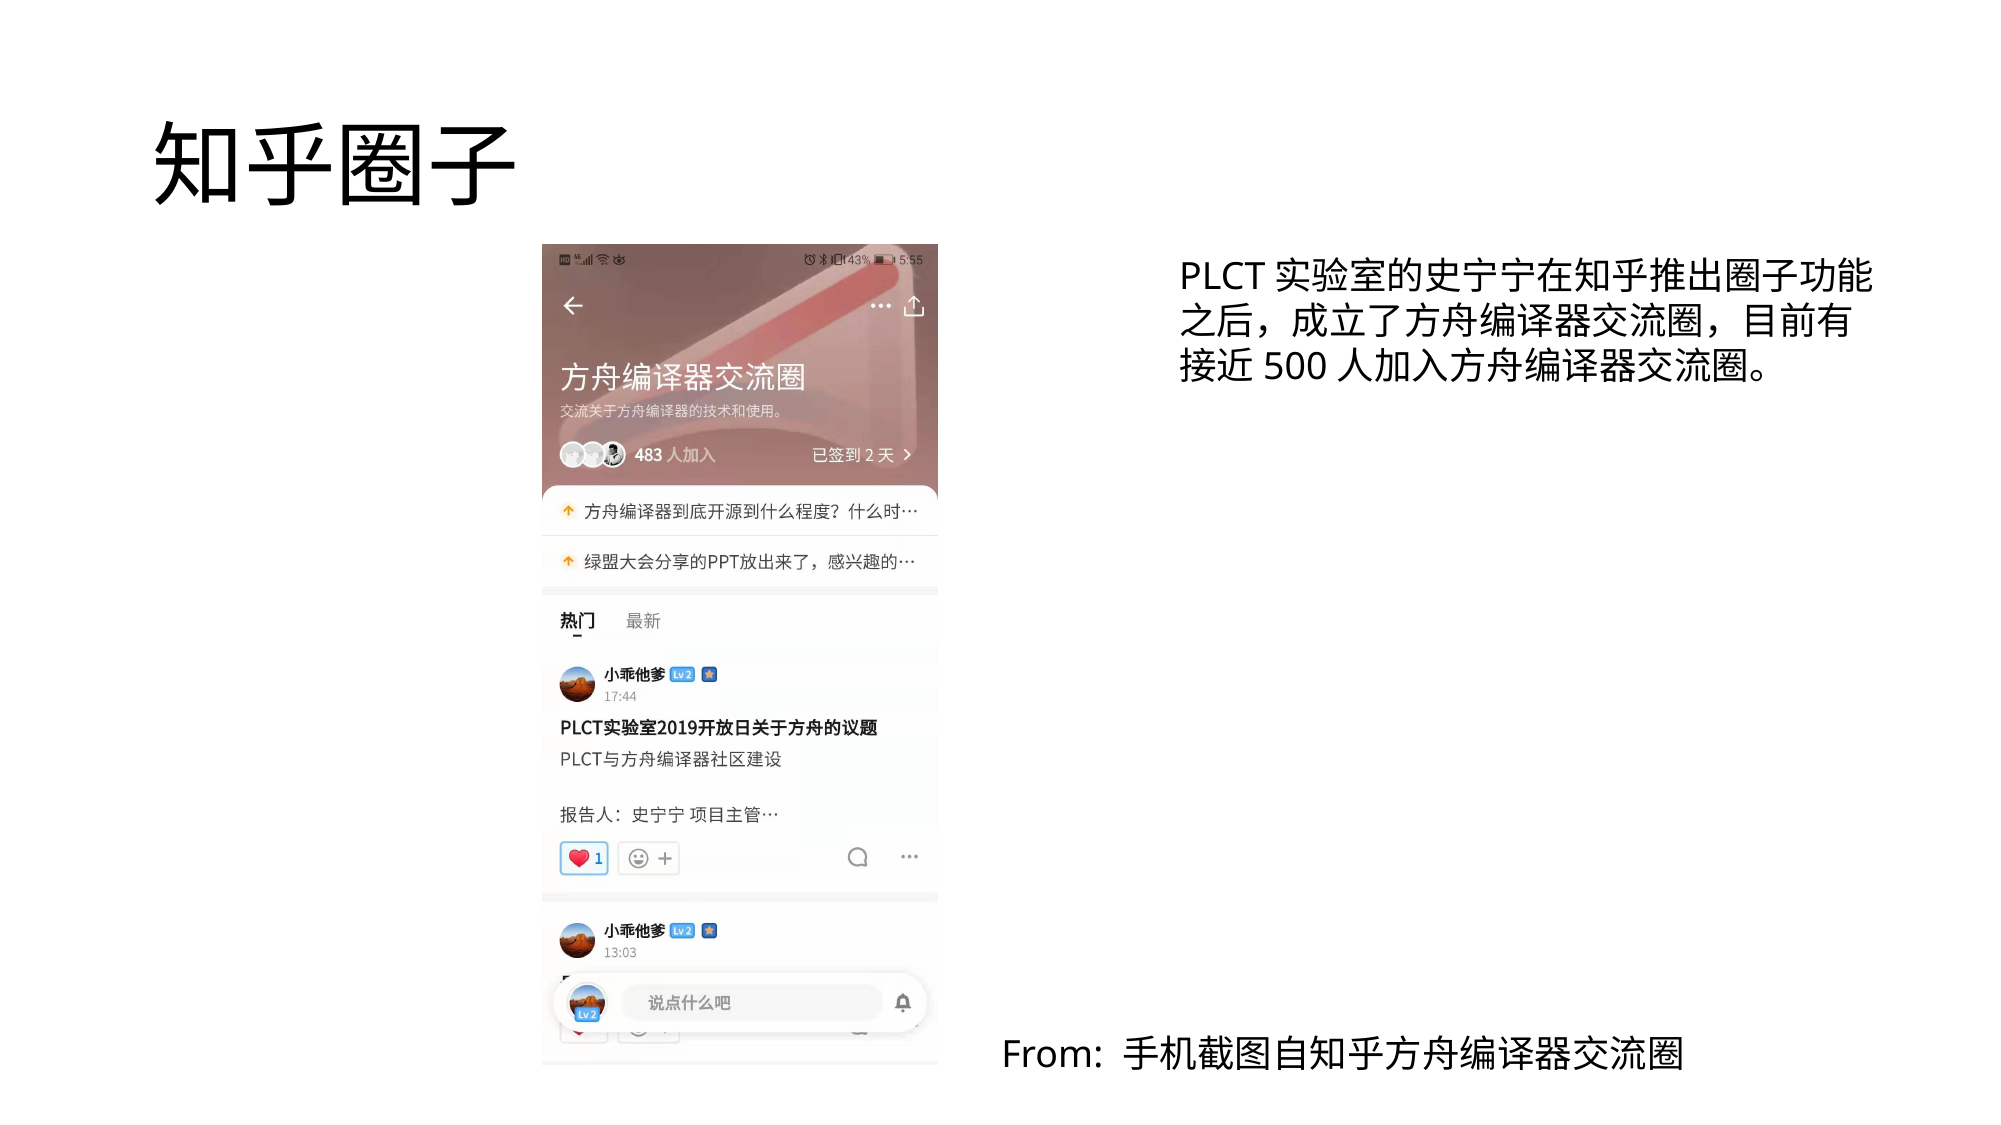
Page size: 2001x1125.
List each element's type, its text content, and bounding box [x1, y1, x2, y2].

text_box From: 手机截图自知乎方舟编译器交流圈 [986, 1022, 1863, 1082]
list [542, 244, 938, 1065]
title 知乎圈子 [137, 59, 1863, 278]
text_box PLCT实验室的史宁宁在知乎推出圈子功能之后，成立了方舟编译器交流圈，目前有接近500人加入方舟编译器交流圈。 [1164, 244, 1904, 395]
